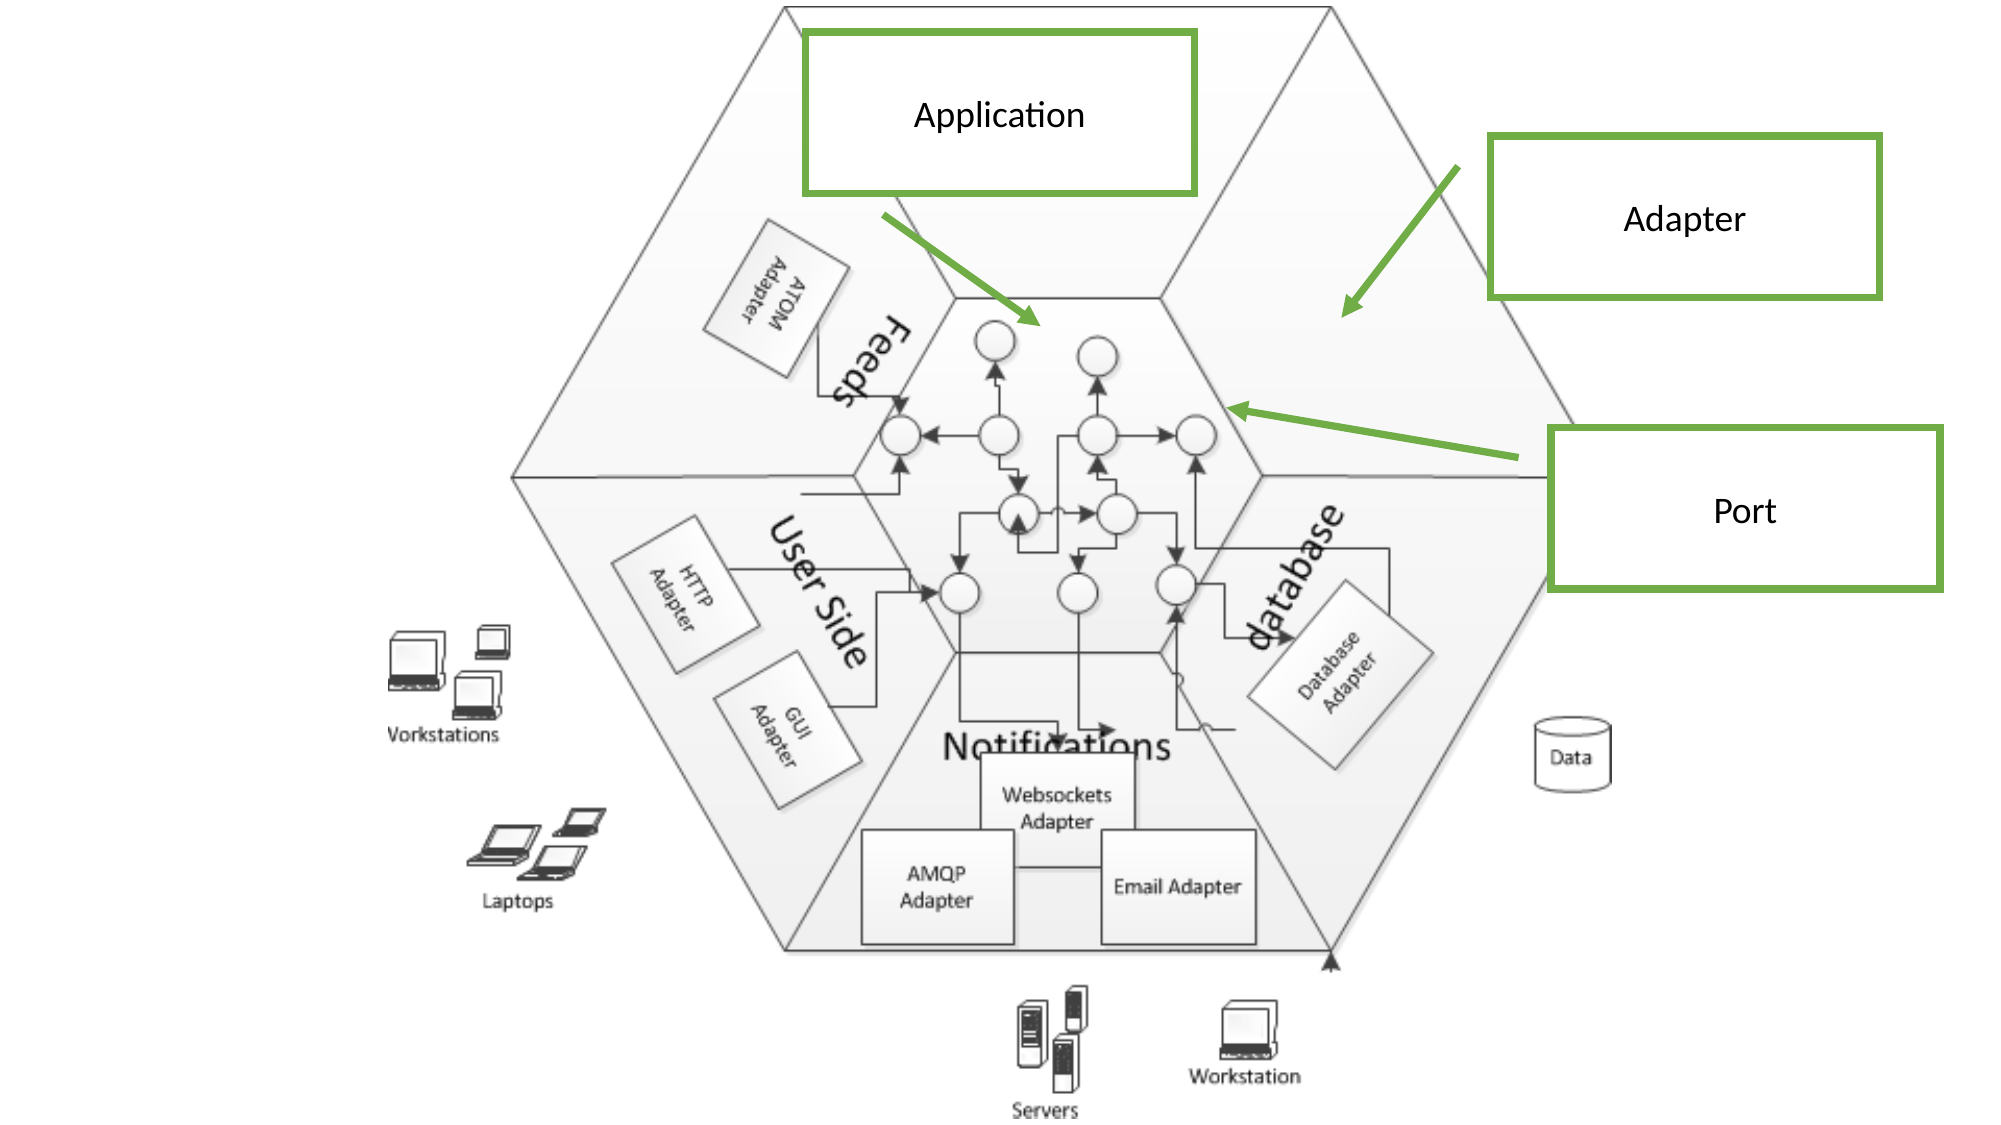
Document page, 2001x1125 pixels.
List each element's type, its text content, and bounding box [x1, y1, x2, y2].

picture [388, 6, 1612, 1119]
text_box Port [1612, 426, 1941, 590]
text_box Adapter [1612, 135, 1881, 299]
